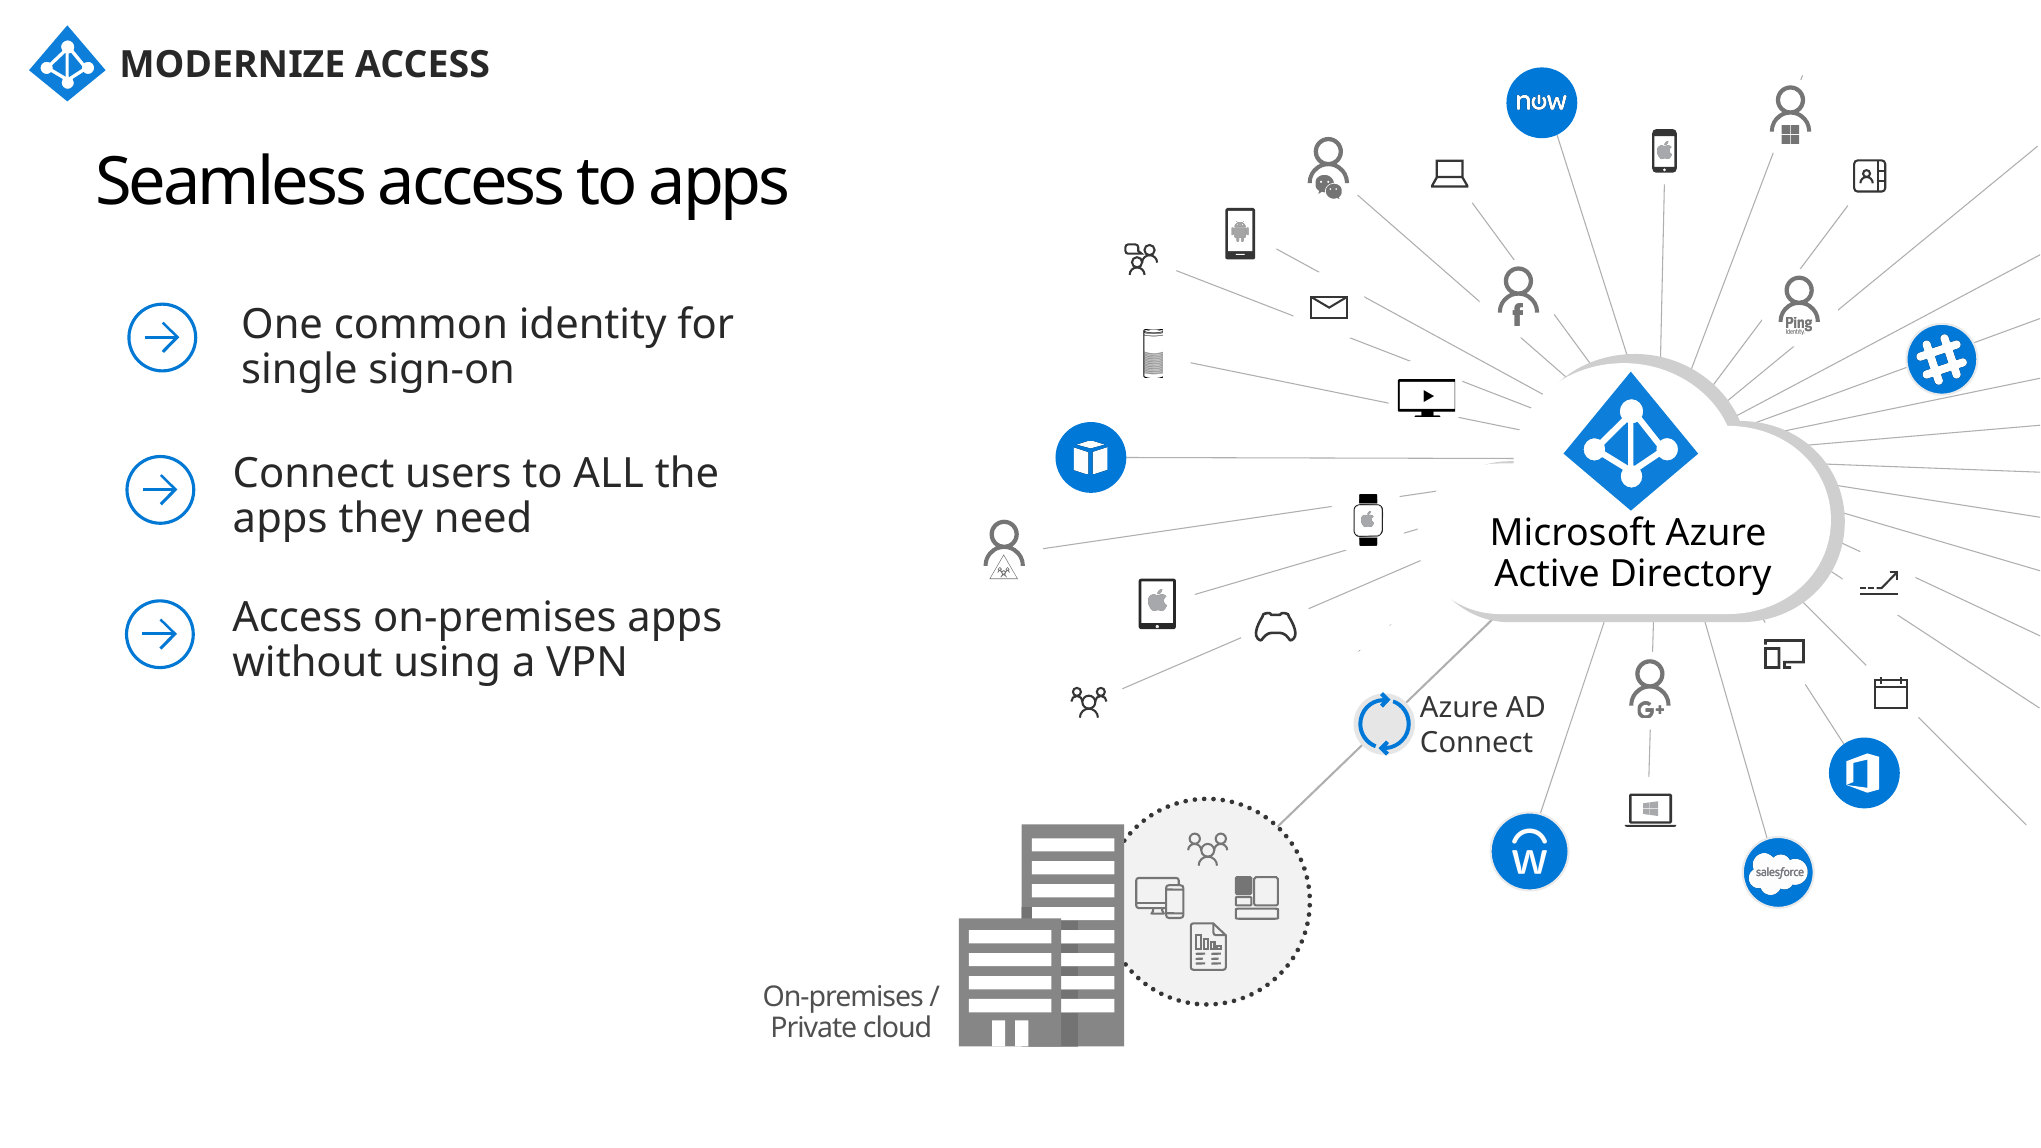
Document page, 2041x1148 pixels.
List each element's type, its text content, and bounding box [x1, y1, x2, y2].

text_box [958, 798, 1311, 1047]
text_box MODERNIZE ACCESS [86, 25, 524, 107]
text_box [126, 600, 194, 668]
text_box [1416, 353, 1846, 623]
text_box One common identity for single sign-on [211, 278, 783, 475]
text_box [29, 25, 106, 102]
text_box Connect users to ALL the apps they need [217, 444, 795, 549]
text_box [126, 456, 194, 524]
text_box On-premises / Private cloud [744, 981, 959, 1056]
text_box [128, 303, 196, 372]
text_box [964, 67, 2041, 909]
title Seamless access to apps [95, 120, 964, 245]
text_box Access on-premises apps without using a VPN [217, 588, 794, 694]
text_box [1353, 691, 1416, 756]
